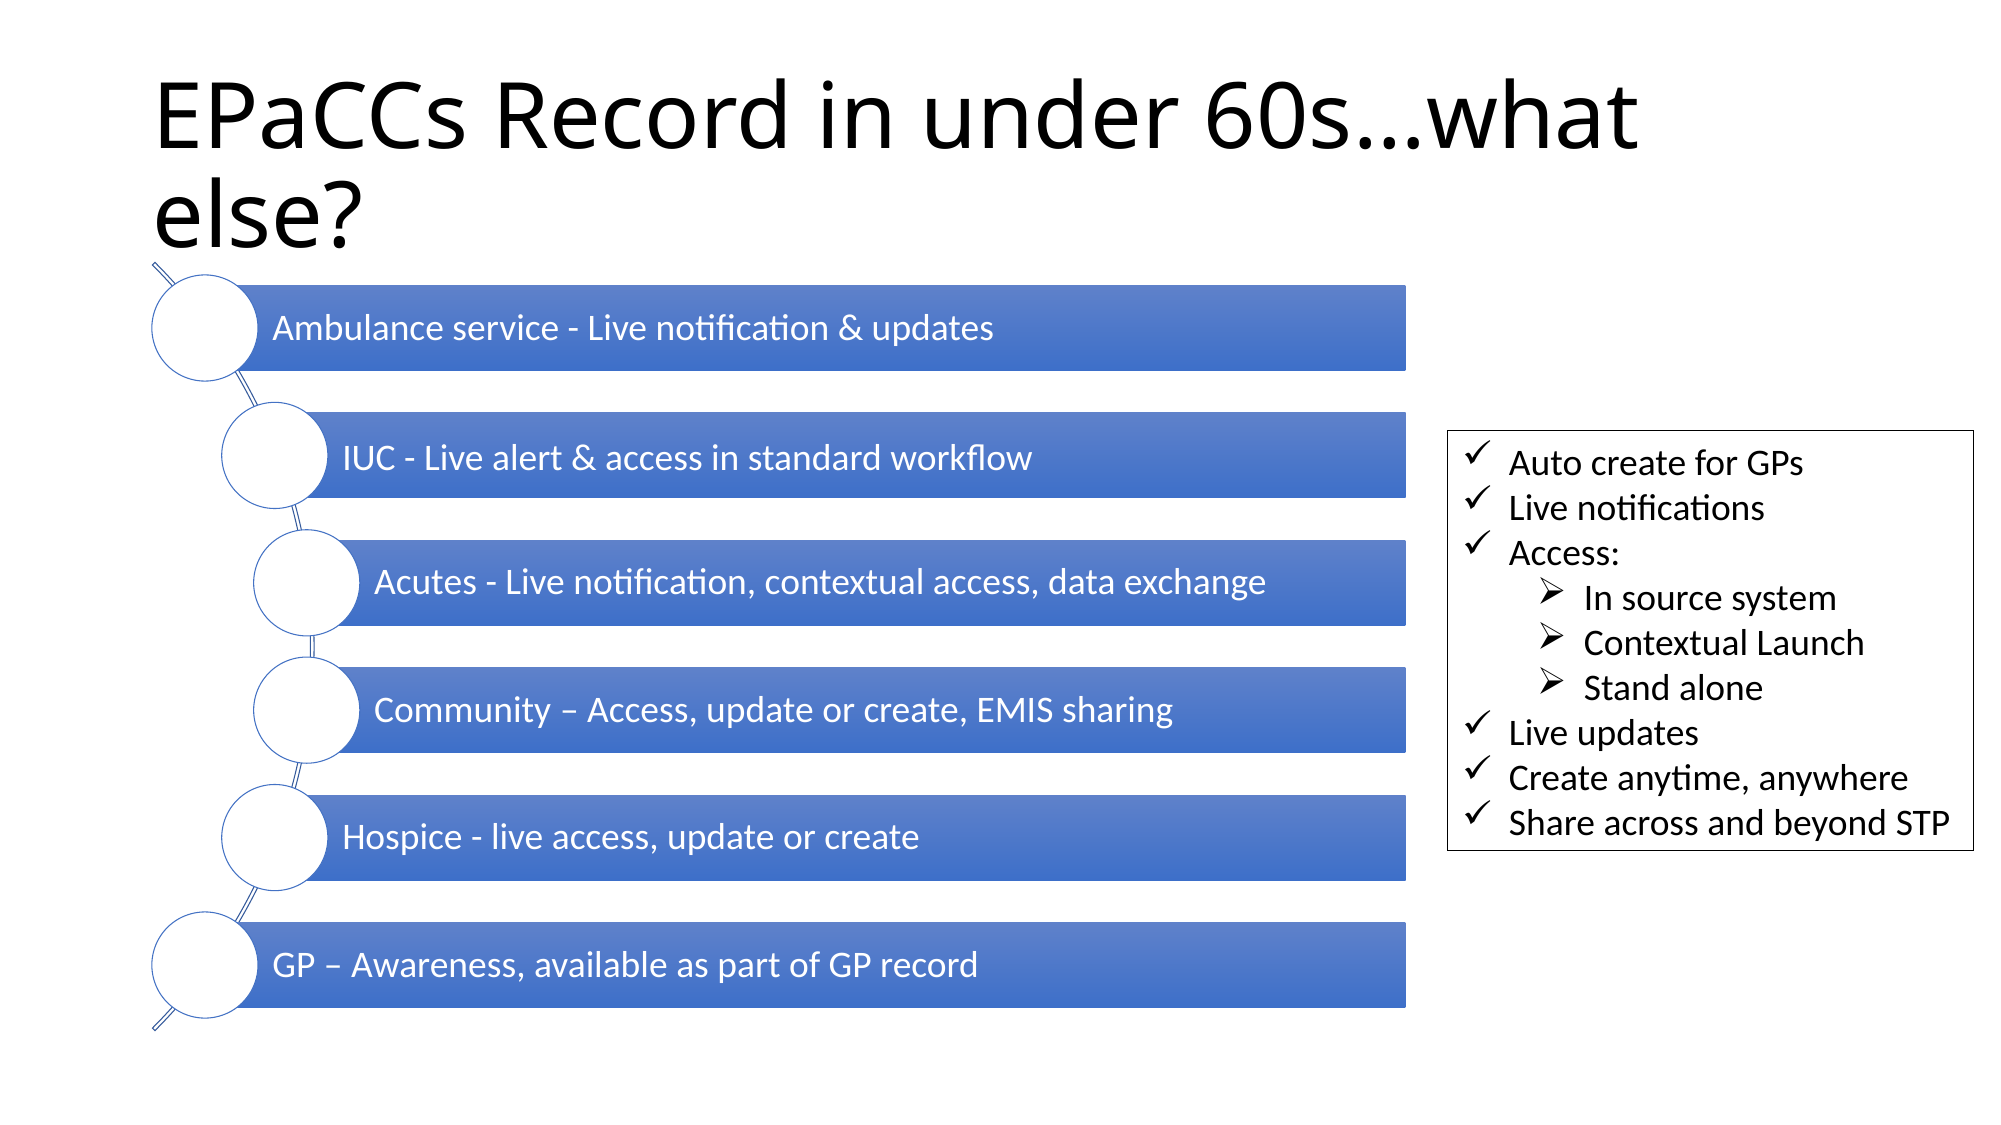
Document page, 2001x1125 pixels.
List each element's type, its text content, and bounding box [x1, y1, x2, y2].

text_box Auto create for GPs Live notifications Access: In source system Contextual Launch Stand alone Live updates Create anytime, anywhere Share across and beyond STP [1447, 430, 1974, 851]
title EPaCCs Record in under 60s…what else? [137, 59, 1863, 278]
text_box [140, 242, 1417, 1050]
